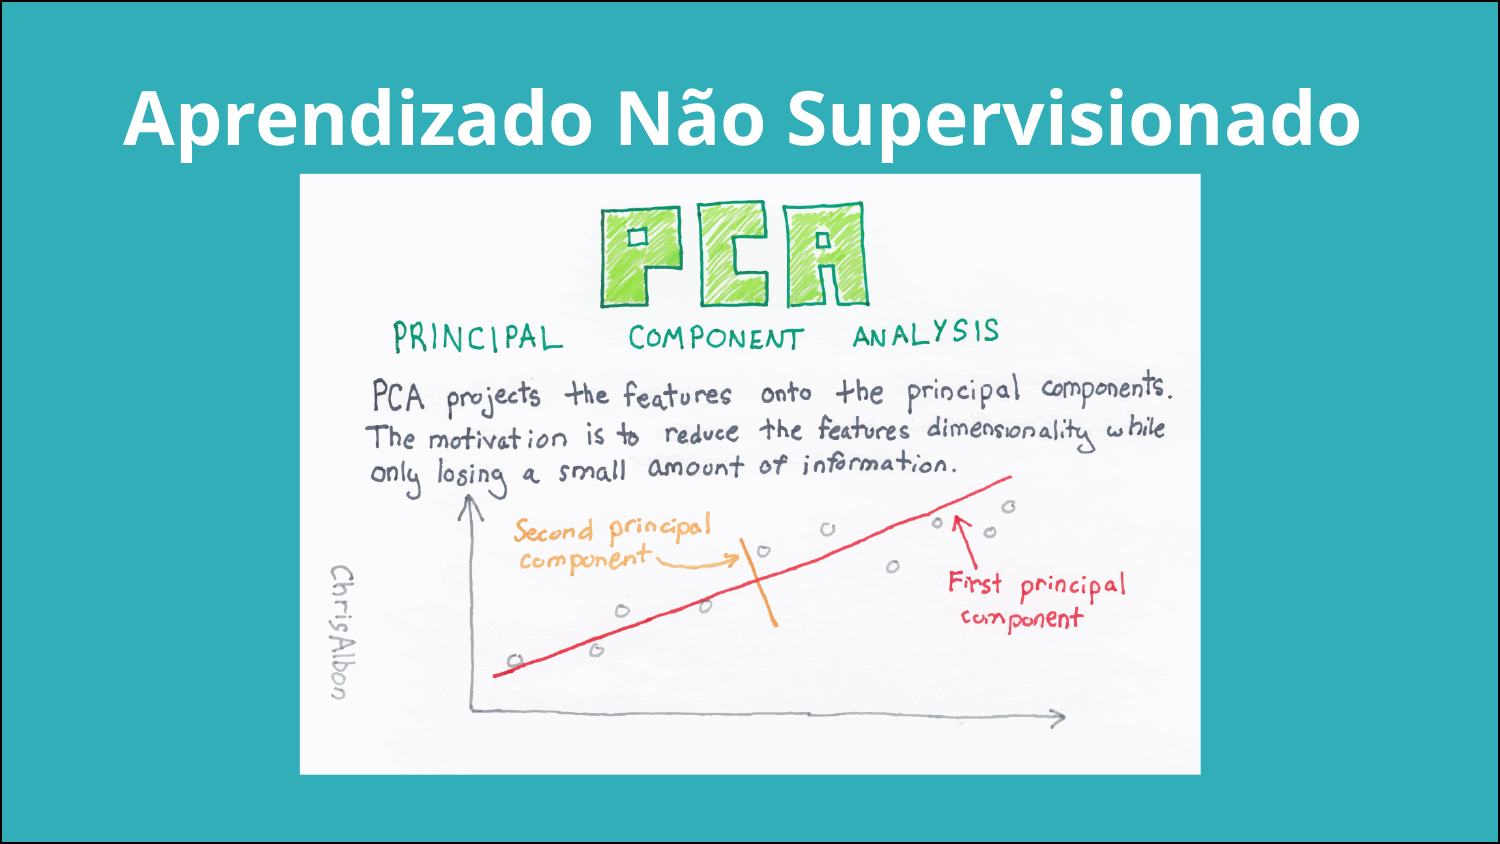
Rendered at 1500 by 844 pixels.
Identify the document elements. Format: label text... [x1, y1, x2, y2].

text_box Aprendizado Não Supervisionado [41, 34, 1447, 198]
text_box [0, 0, 1500, 844]
picture [299, 173, 1201, 776]
